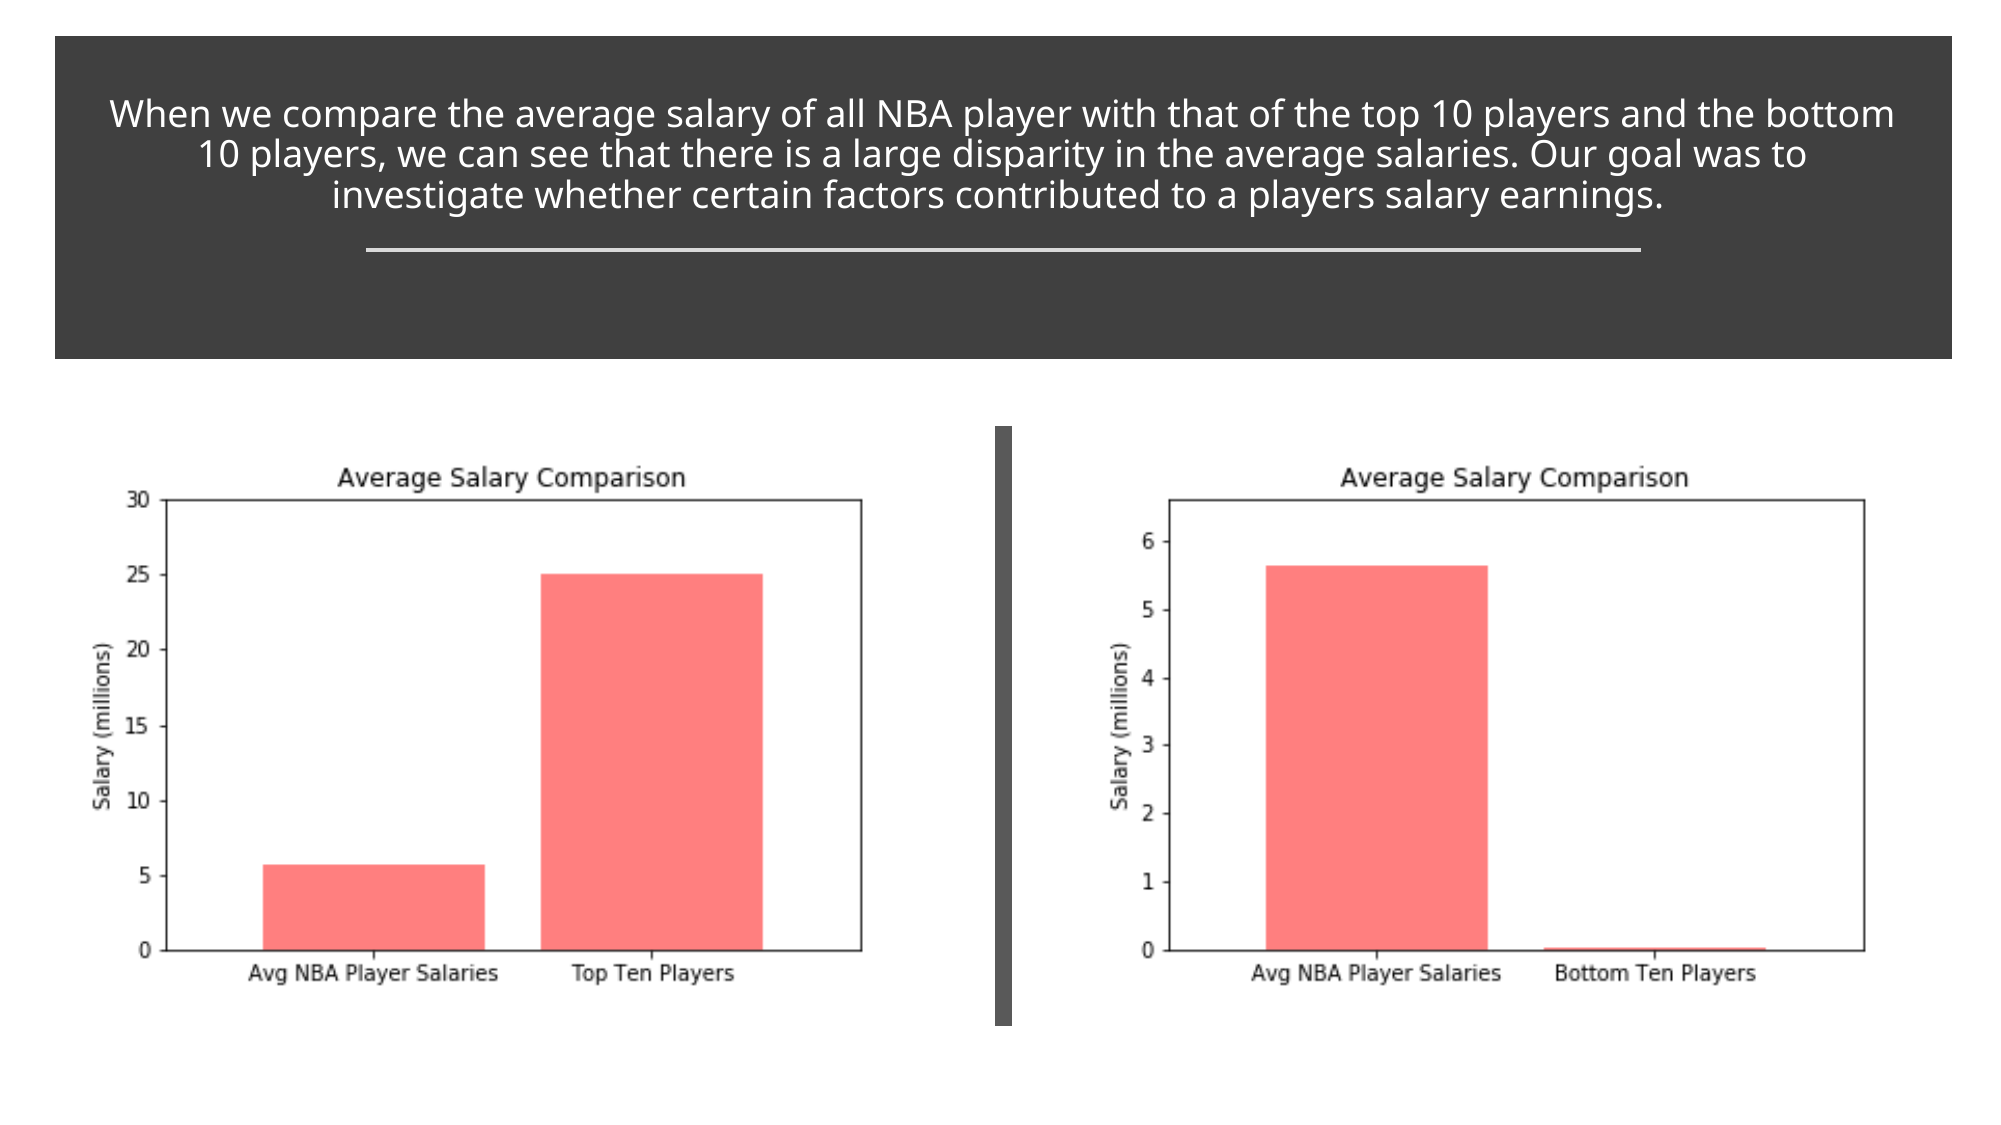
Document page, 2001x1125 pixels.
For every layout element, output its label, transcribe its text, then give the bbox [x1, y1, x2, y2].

picture [54, 427, 950, 1025]
title When we compare the average salary of all NBA player with that of the top 10 players and the bottom 10 players, we can see that there is a large disparity in the average salaries. Our goal was to investigate whether certain factors contributed to a players salary earnings. [89, 71, 1917, 224]
picture [1057, 427, 1953, 1025]
text_box [64, 45, 1942, 350]
